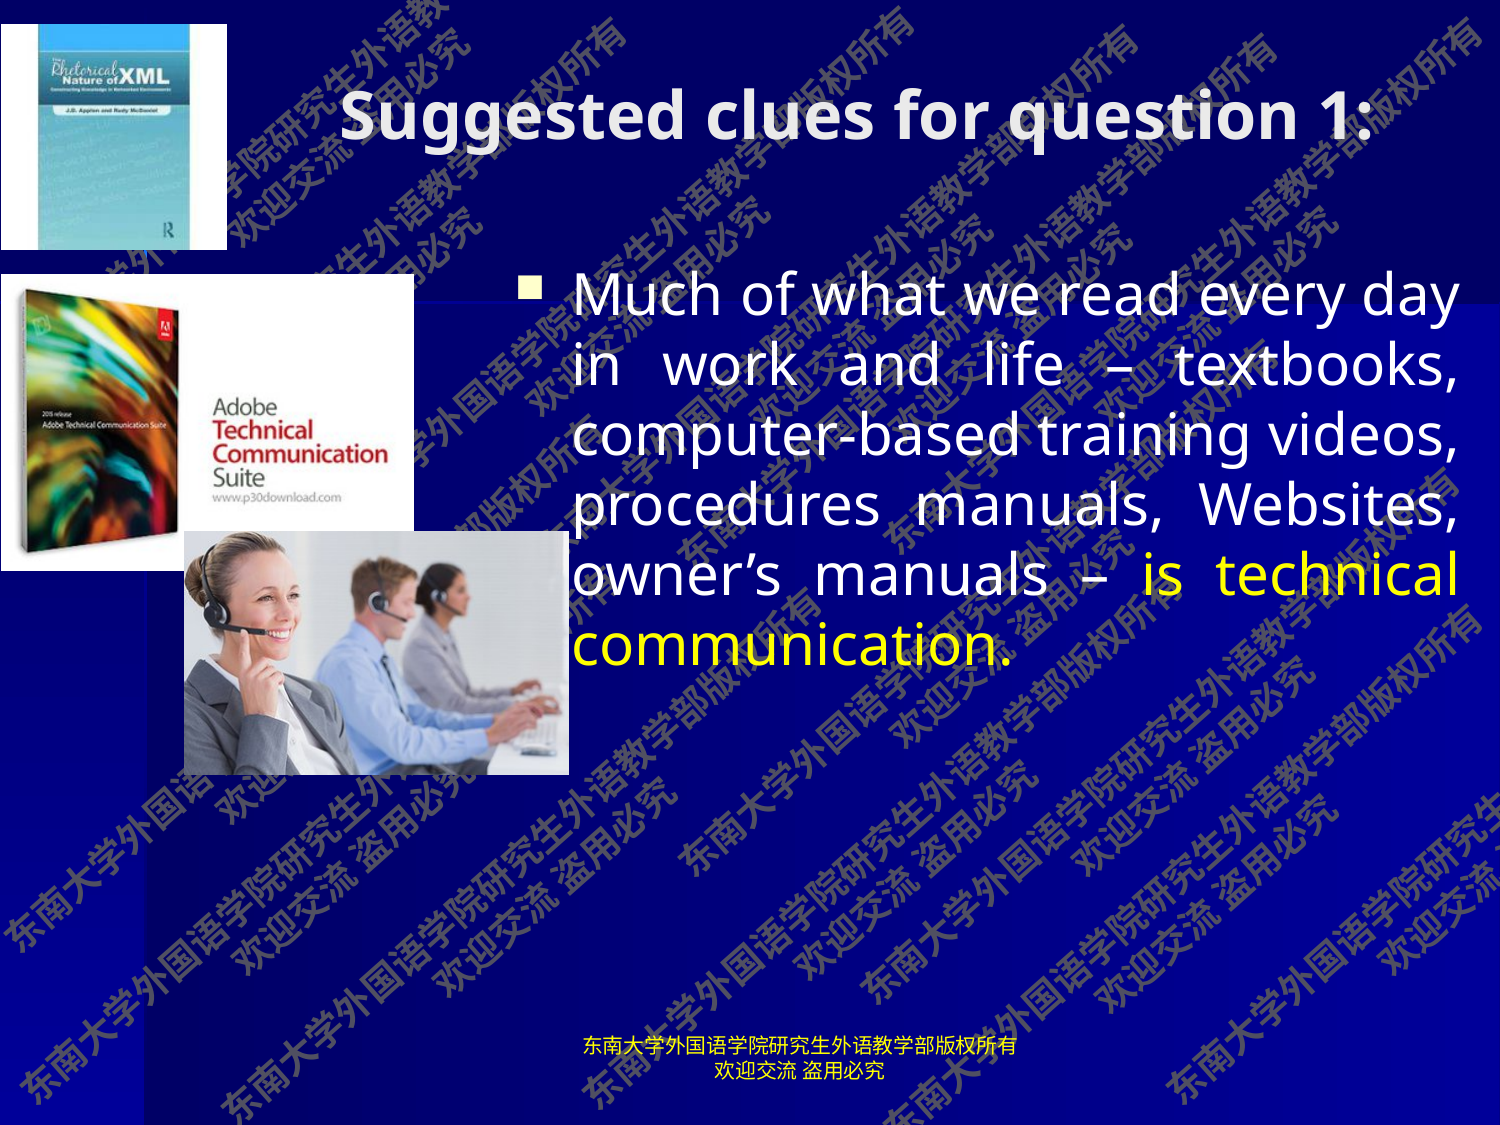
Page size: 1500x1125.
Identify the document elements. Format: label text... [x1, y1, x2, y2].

title Suggested clues for question 1: [238, 24, 1477, 201]
list Much of what we read every day in work and life – textbooks, computer-based training videos, procedures manuals, Websites, owner’s manuals – is technical communication. [499, 249, 1476, 763]
picture [1, 24, 227, 250]
footer 东南大学外国语学院研究生外语教学部版权所有 欢迎交流 盗用必究 [562, 1024, 1038, 1101]
picture [1, 274, 569, 775]
